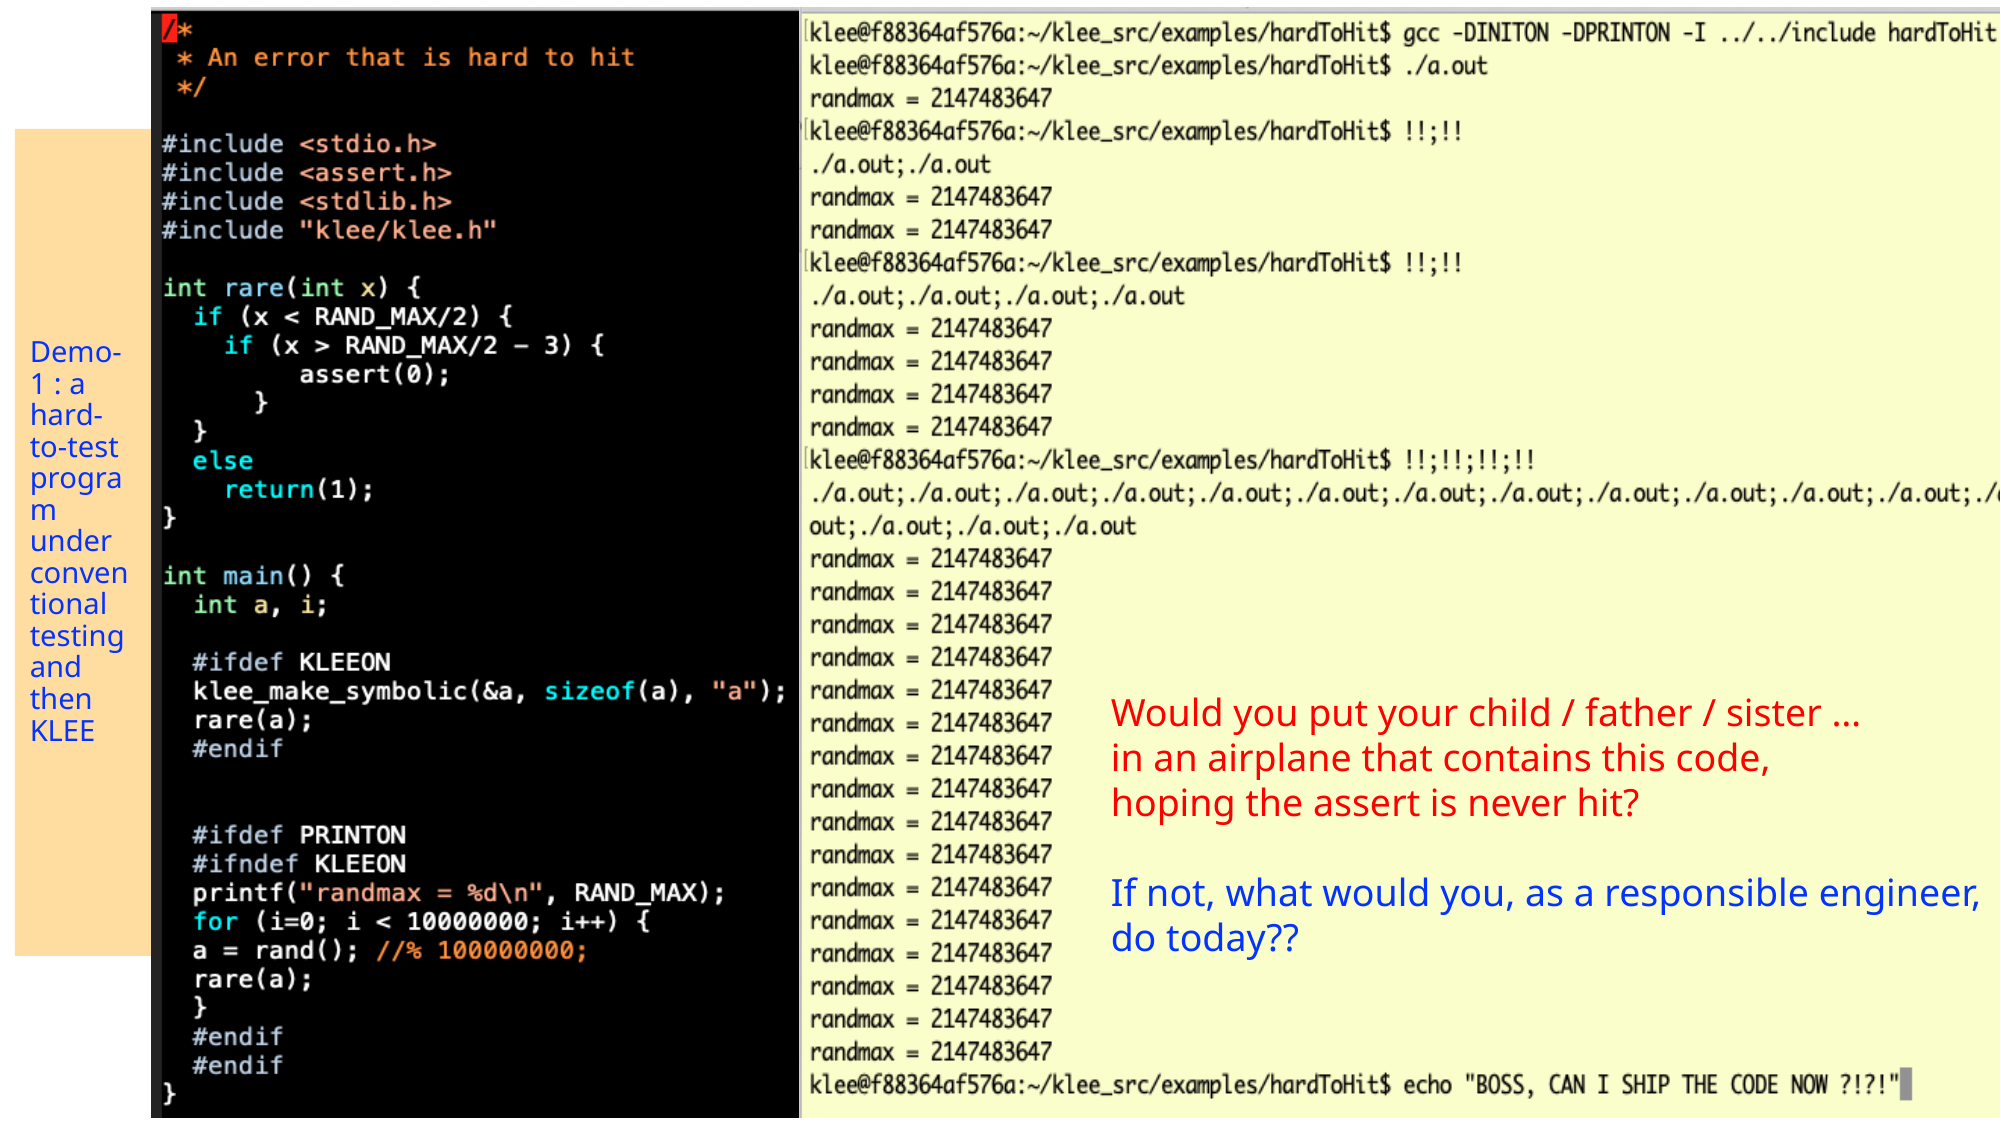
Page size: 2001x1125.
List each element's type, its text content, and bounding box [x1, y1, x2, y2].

title Demo-1 : a hard-to-test program under conventional testing and then KLEE [14, 128, 151, 956]
picture [151, 7, 2000, 1118]
